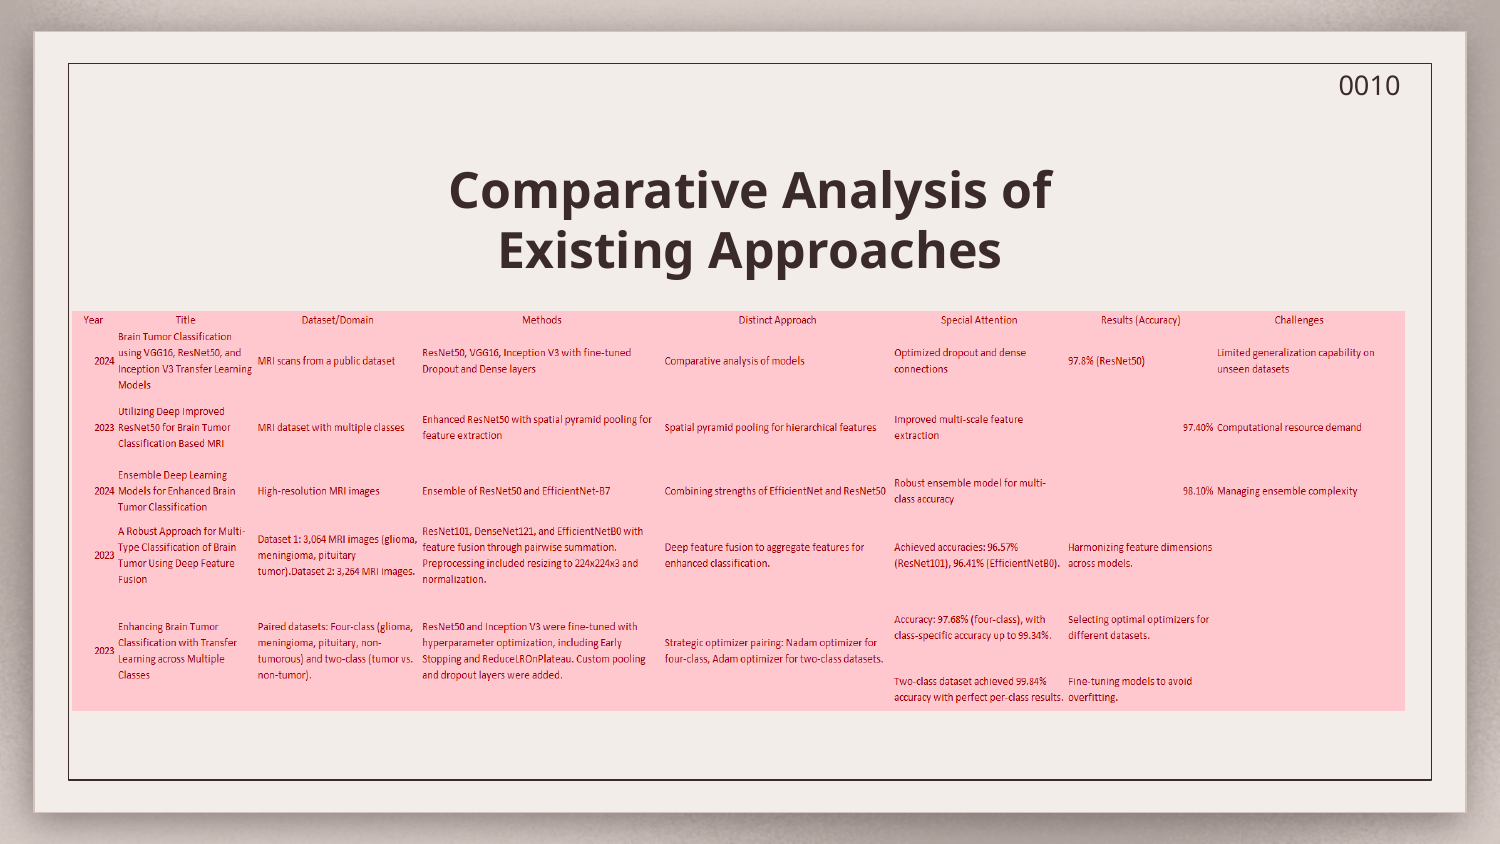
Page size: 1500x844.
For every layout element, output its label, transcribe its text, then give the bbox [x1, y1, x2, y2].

text_box 0010 [1323, 59, 1431, 110]
picture [72, 311, 1406, 712]
title Comparative Analysis of Existing Approaches [389, 132, 1111, 294]
